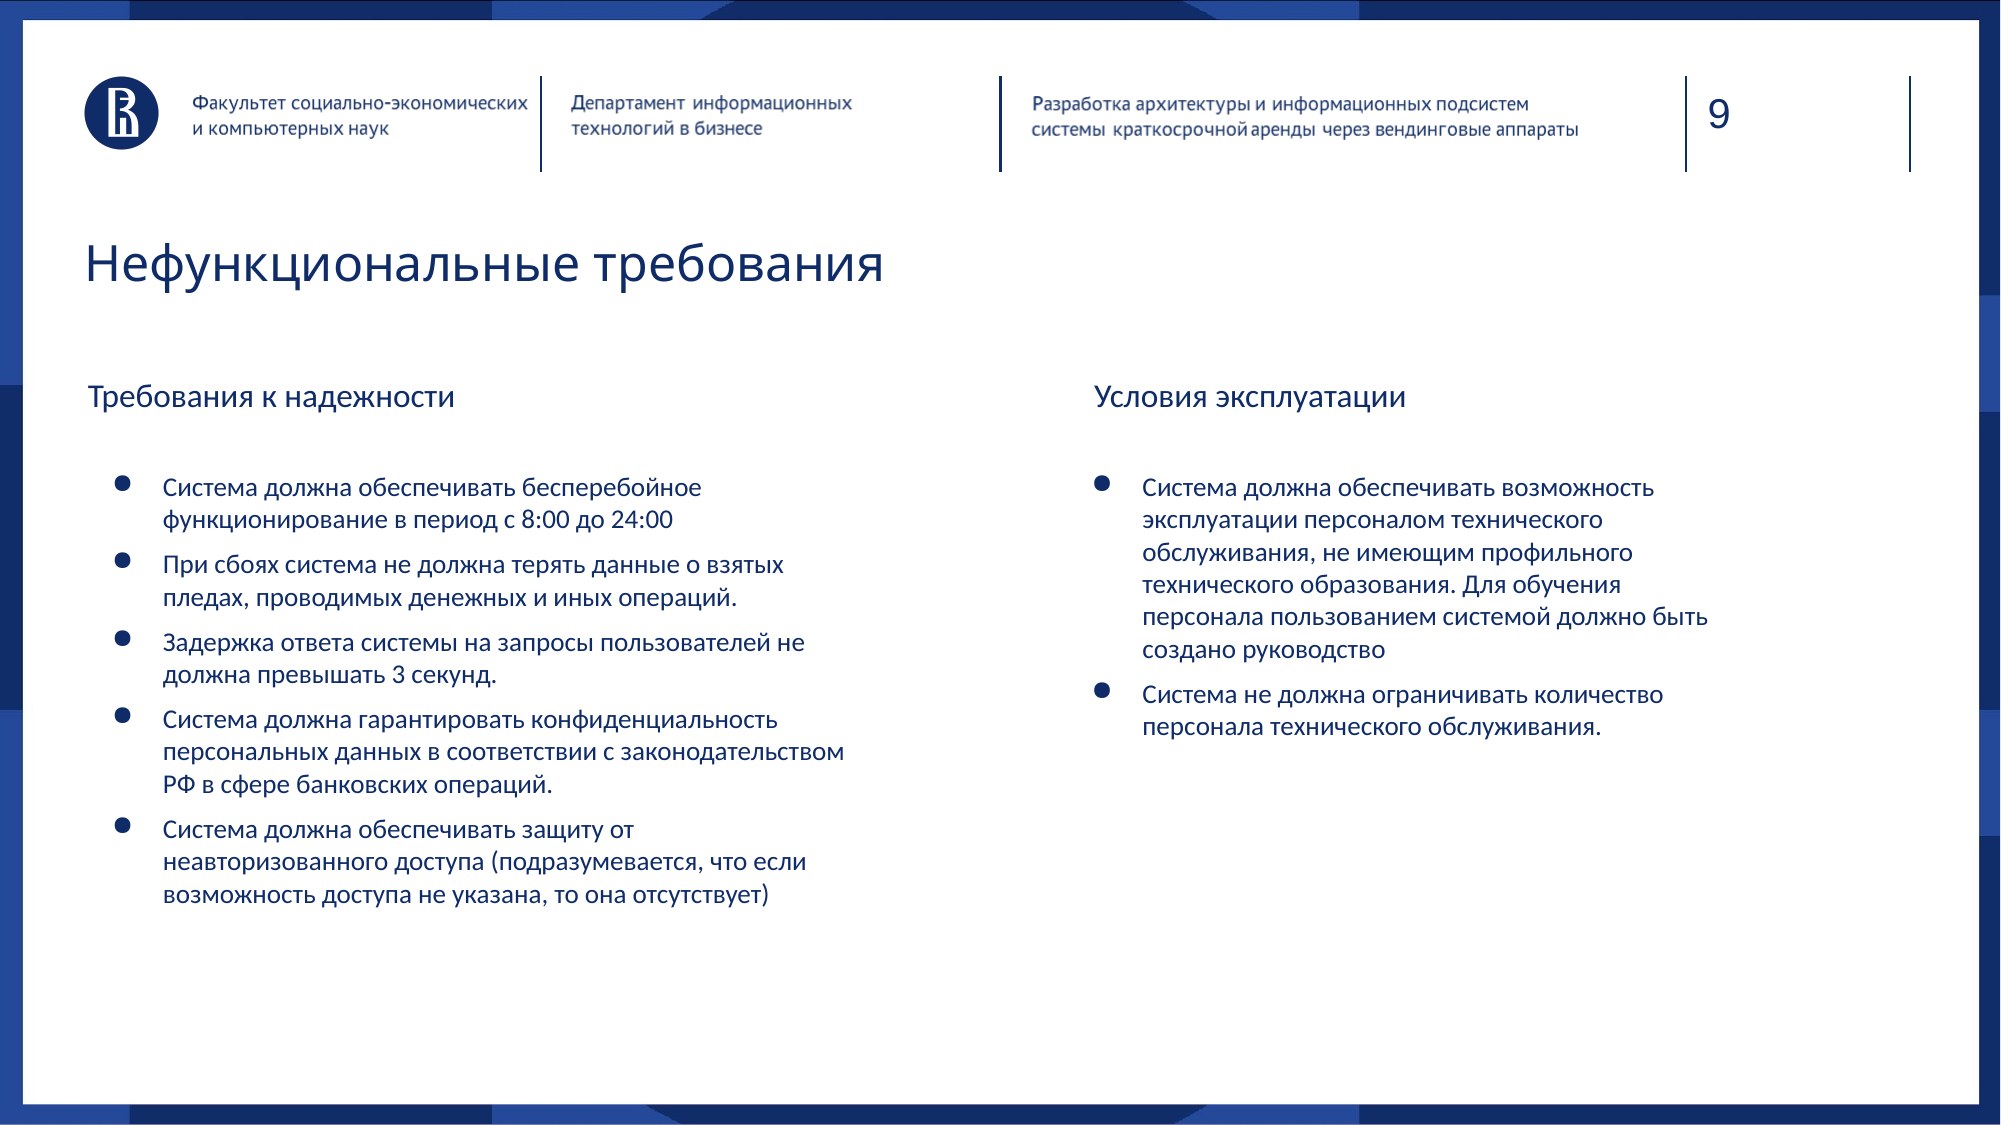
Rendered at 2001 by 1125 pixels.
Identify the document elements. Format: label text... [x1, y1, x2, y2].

text_box Система должна обеспечивать возможность эксплуатации персоналом технического обслуживания, не имеющим профильного технического образования. Для обучения персонала пользованием системой должно быть создано руководство Система не должна ограничивать количество персонала технического обслуживания. [1052, 453, 1735, 757]
text_box Условия эксплуатации [1079, 359, 1734, 429]
text_box Требования к надежности [72, 359, 657, 429]
title Нефункциональные требования [84, 231, 1899, 322]
text_box Система должна обеспечивать бесперебойное функционирование в период с 8:00 до 24:00 При сбоях система не должна терять данные о взятых пледах, проводимых денежных и иных операций. Задержка ответа системы на запросы пользователей не должна превышать 3 секунд. Система должна гарантировать конфиденциальность персональных данных в соответствии с законодательством РФ в сфере банковских операций. Система должна обеспечивать защиту от неавторизованного доступа (подразумевается, что если возможность доступа не указана, то она отсутствует) [72, 453, 870, 924]
picture [0, 0, 2001, 1125]
